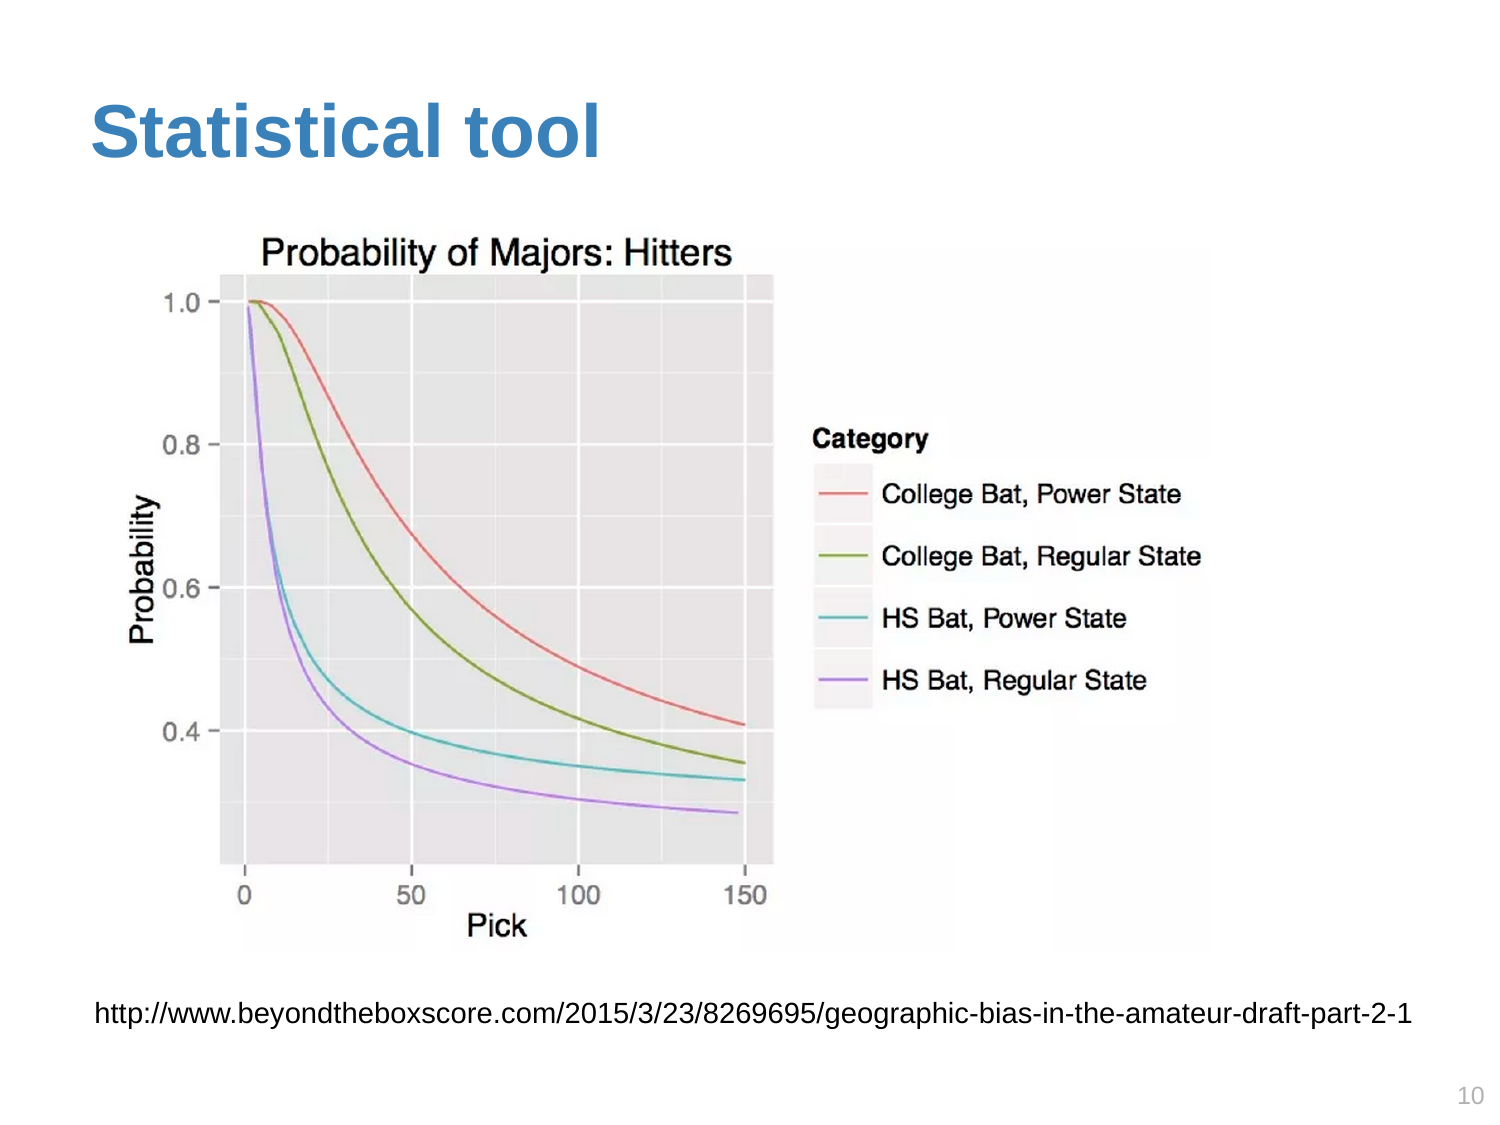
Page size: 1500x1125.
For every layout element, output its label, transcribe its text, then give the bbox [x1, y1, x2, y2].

title Statistical tool [75, 0, 1425, 188]
picture [99, 212, 1211, 953]
text_box http://www.beyondtheboxscore.com/2015/3/23/8269695/geographic-bias-in-the-amateur-draft-part-2-1 [79, 987, 1430, 1038]
slide_number 9 [1149, 1065, 1500, 1125]
